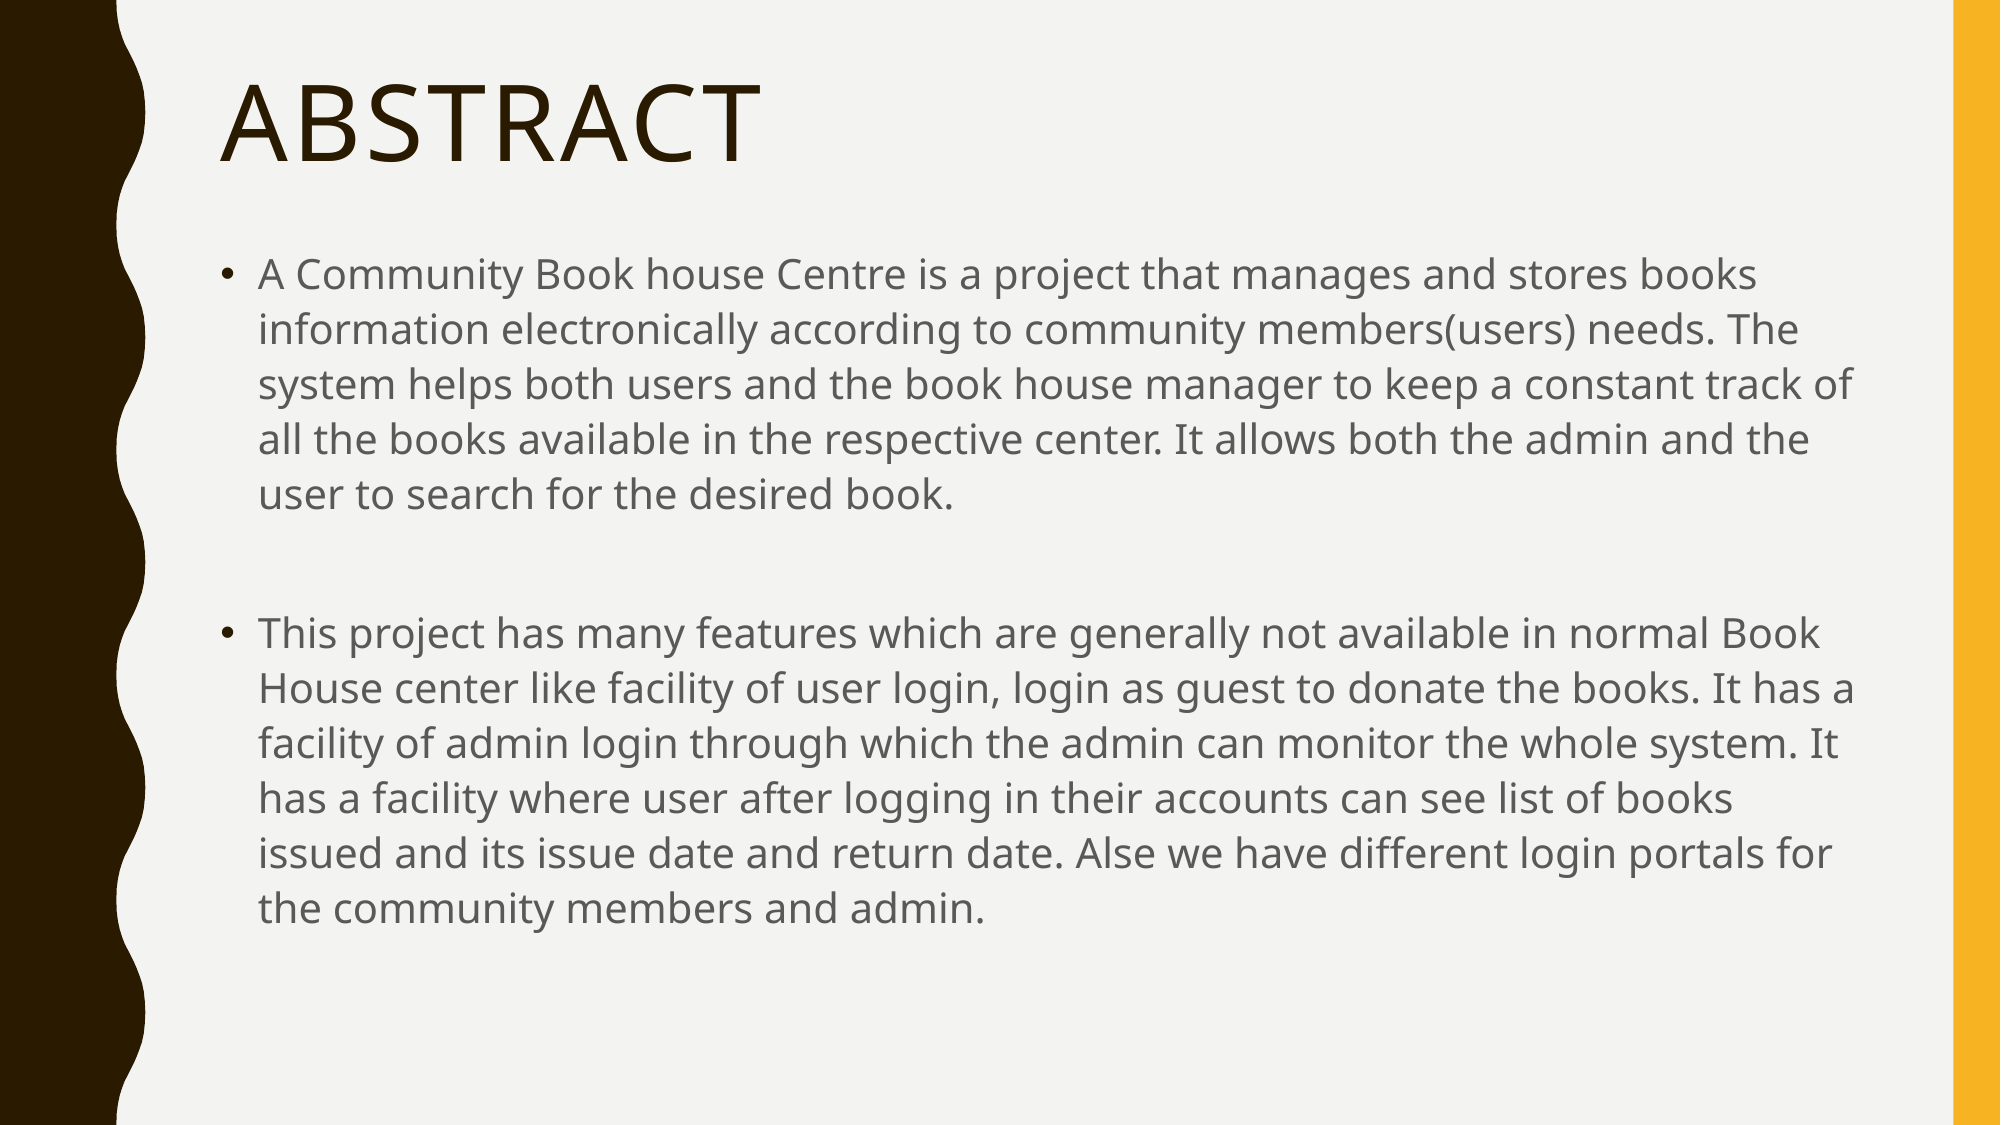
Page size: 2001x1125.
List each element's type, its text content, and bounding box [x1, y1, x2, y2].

list A Community Book house Centre is a project that manages and stores books information electronically according to community members(users) needs. The system helps both users and the book house manager to keep a constant track of all the books available in the respective center. It allows both the admin and the user to search for the desired book. This project has many features which are generally not available in normal Book House center like facility of user login, login as guest to donate the books. It has a facility of admin login through which the admin can monitor the whole system. It has a facility where user after logging in their accounts can see list of books issued and its issue date and return date. Alse we have different login portals for the community members and admin. [205, 235, 1875, 965]
title ABSTRACT [205, 62, 1875, 228]
